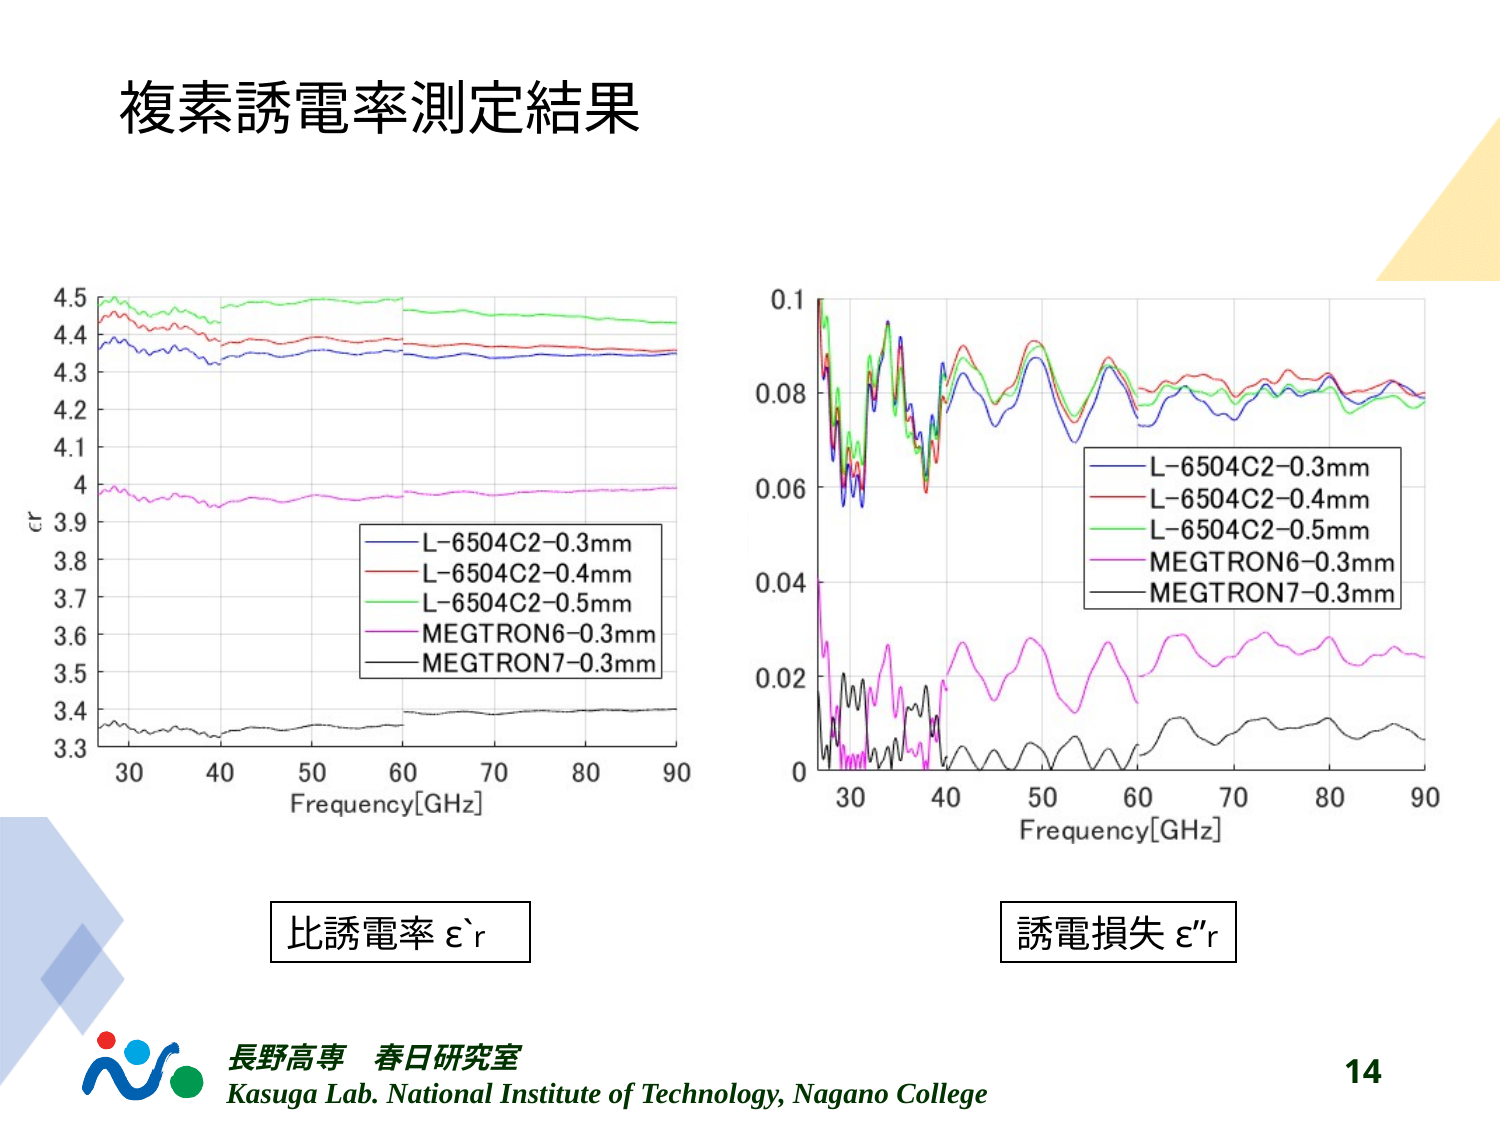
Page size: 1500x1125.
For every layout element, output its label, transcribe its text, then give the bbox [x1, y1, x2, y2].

text_box 誘電損失ε”r [1000, 901, 1237, 963]
text_box 比誘電率ε`r [270, 901, 531, 963]
title 複素誘電率測定結果 [103, 59, 1397, 163]
slide_number 14 [1288, 1042, 1397, 1103]
picture [0, 0, 1500, 1125]
